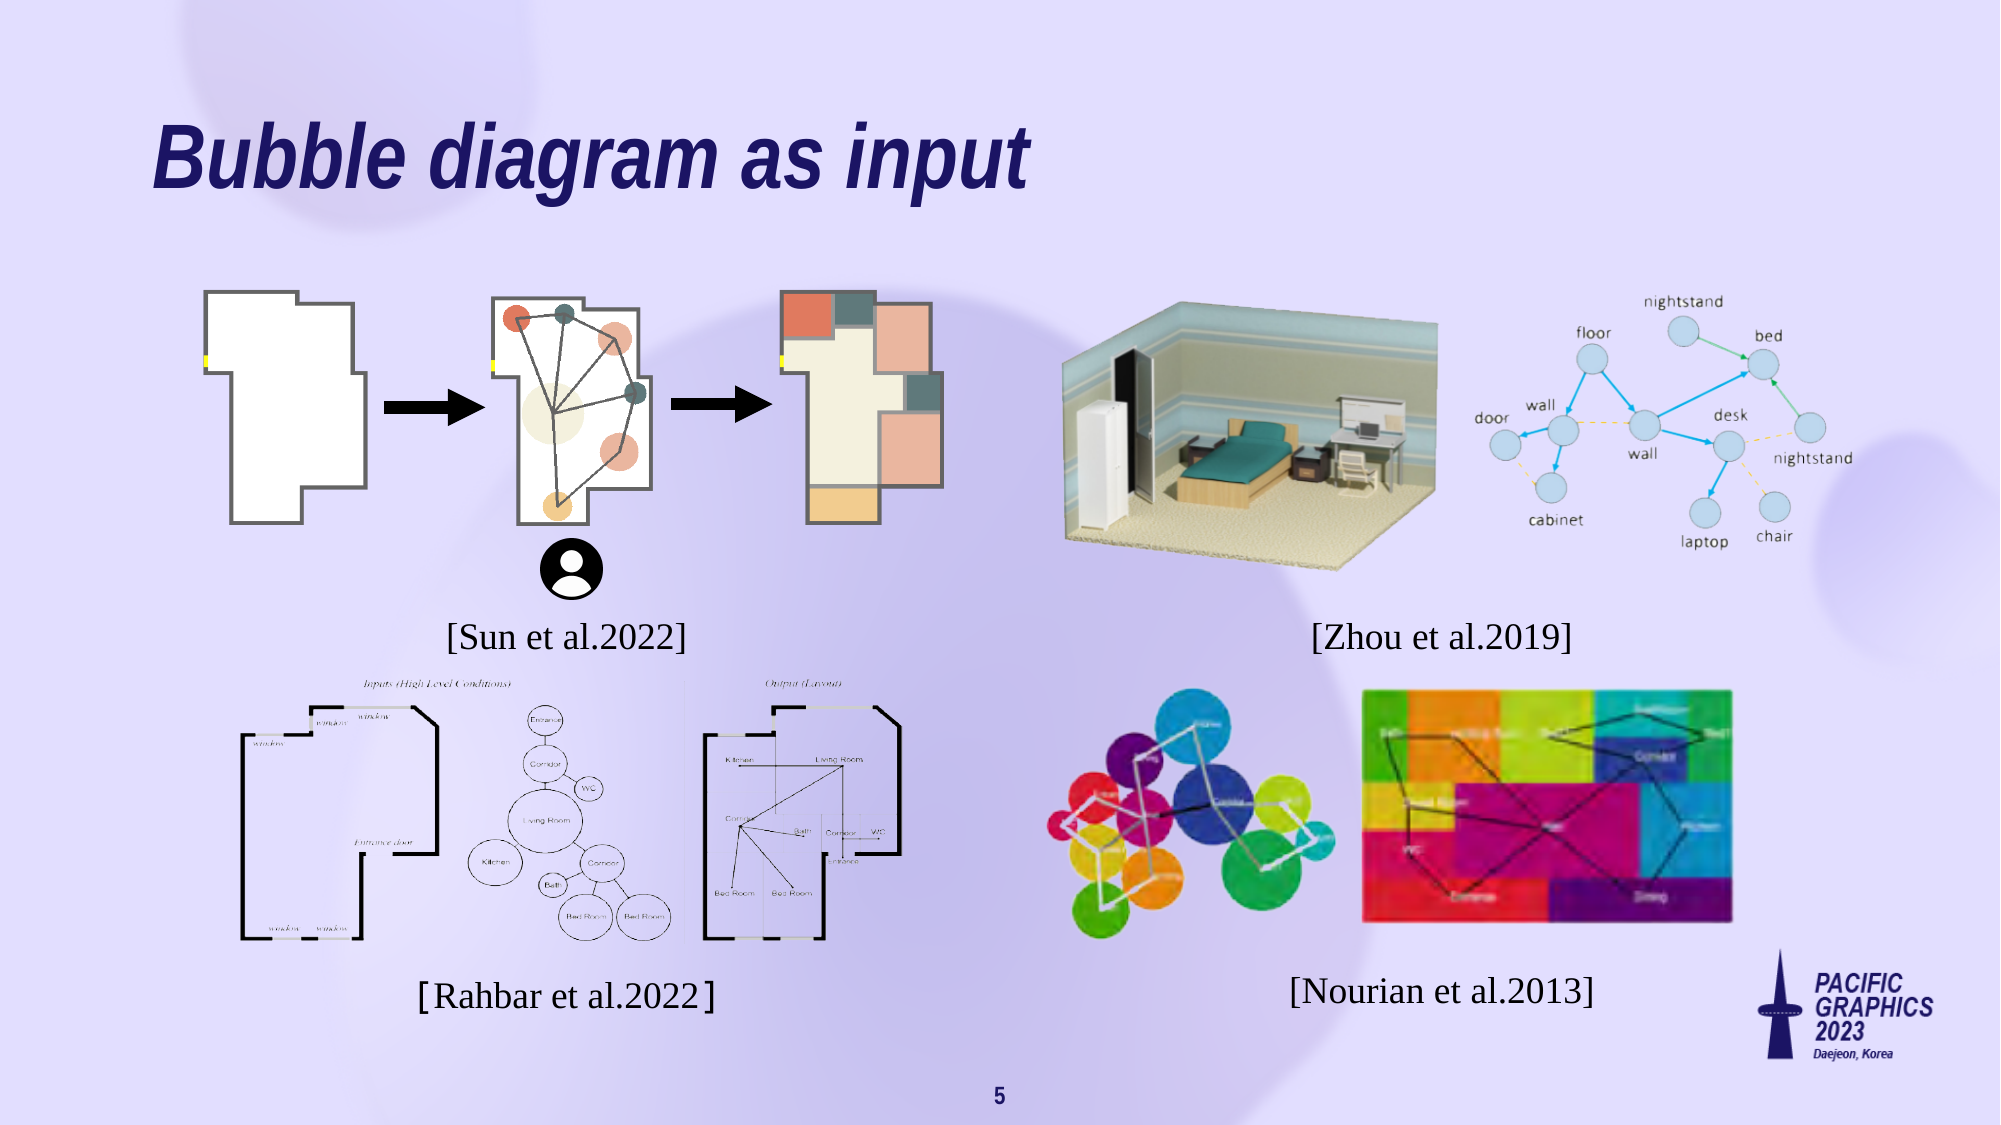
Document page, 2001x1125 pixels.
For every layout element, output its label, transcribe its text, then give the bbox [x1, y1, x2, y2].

slide_number 5 [774, 1064, 1225, 1125]
picture [0, 0, 2000, 1125]
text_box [239, 676, 904, 1071]
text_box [1041, 683, 1747, 1045]
title Bubble diagram as input [137, 49, 1863, 268]
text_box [1046, 289, 1857, 691]
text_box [137, 259, 1011, 692]
